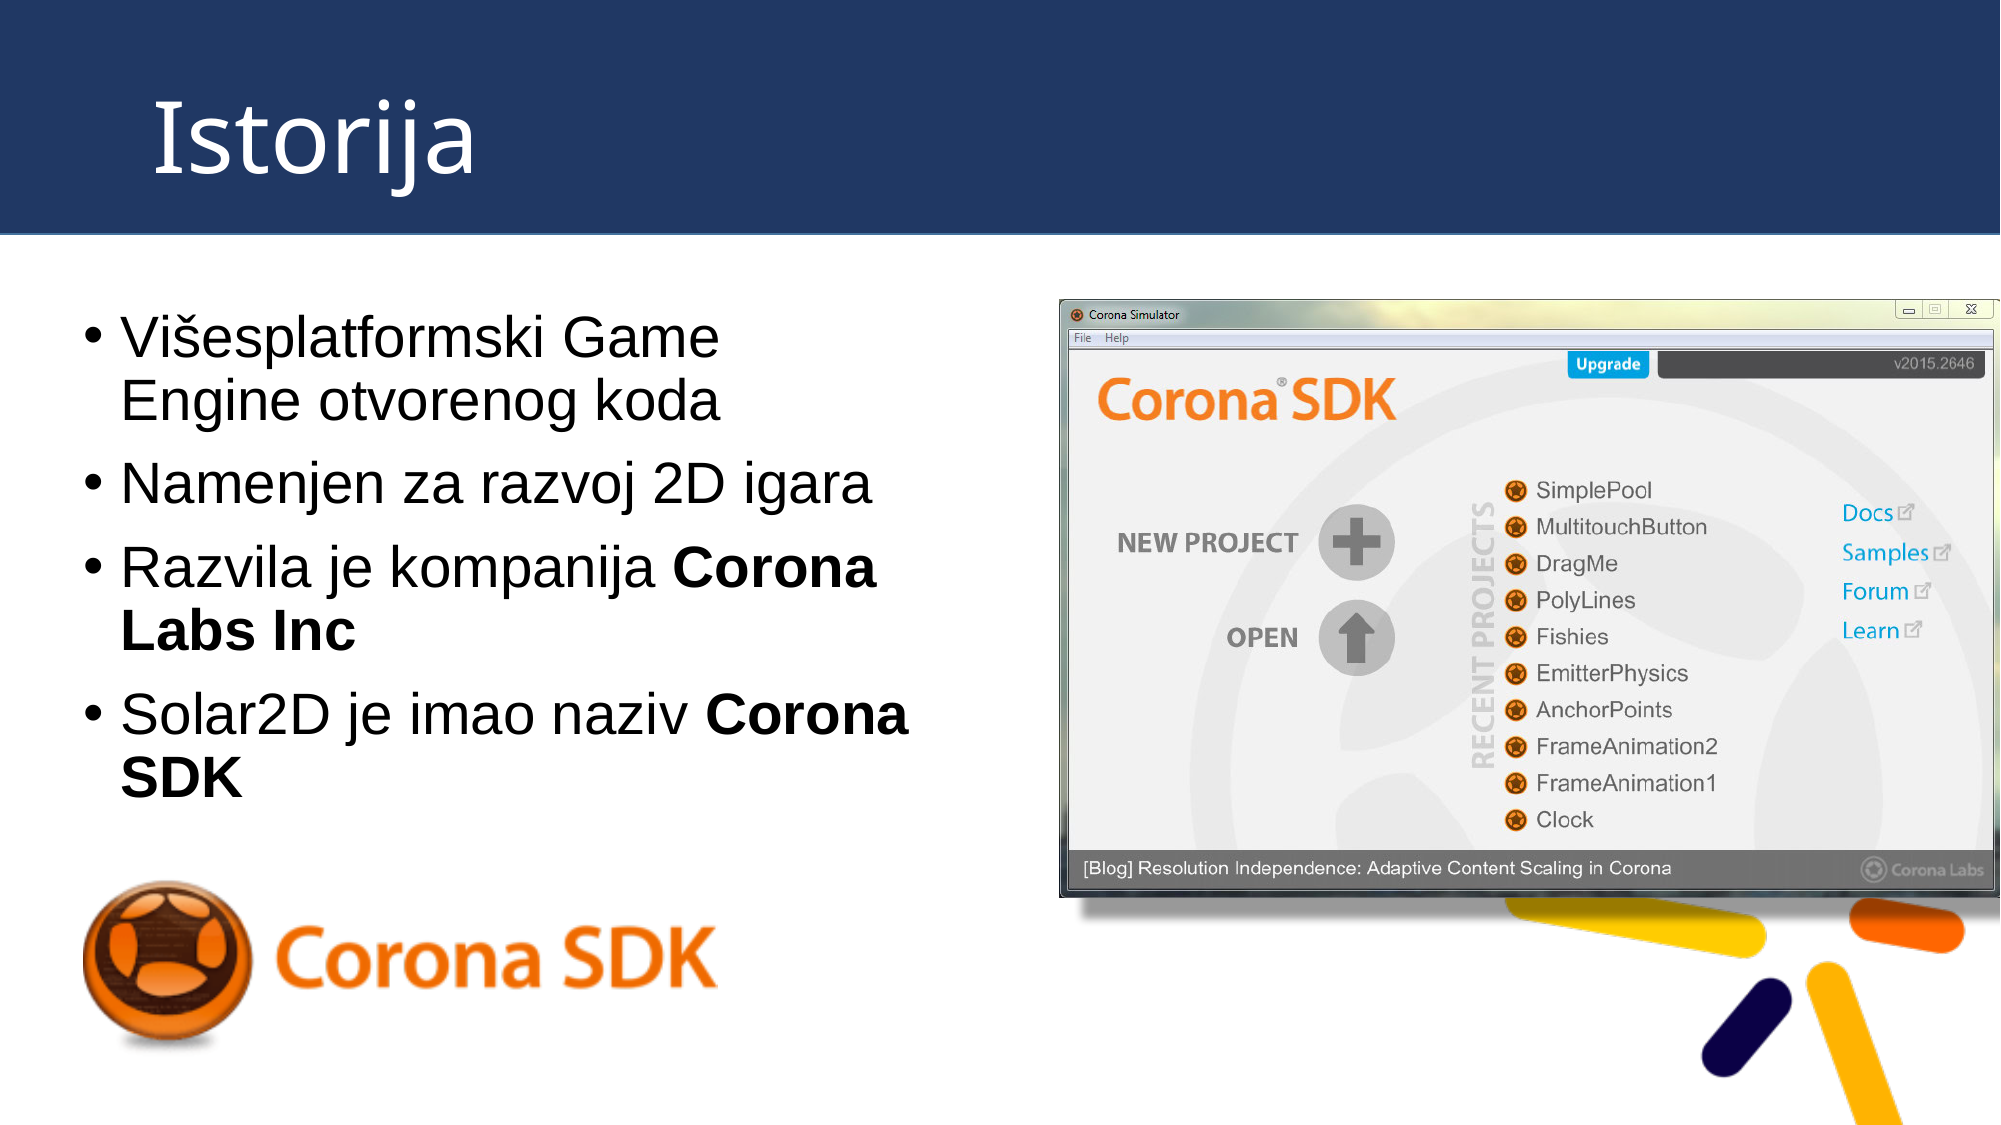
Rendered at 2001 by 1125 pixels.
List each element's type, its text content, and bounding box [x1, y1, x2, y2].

title Istorija [137, 32, 1863, 251]
list Višesplatformski Game Engine otvorenog koda Namenjen za razvoj 2D igara Razvila je kompanija Corona Labs Inc Solar2D je imao naziv Corona SDK [68, 299, 931, 1014]
text_box [0, 0, 2000, 235]
picture [83, 856, 718, 1066]
picture [1059, 299, 2000, 1125]
